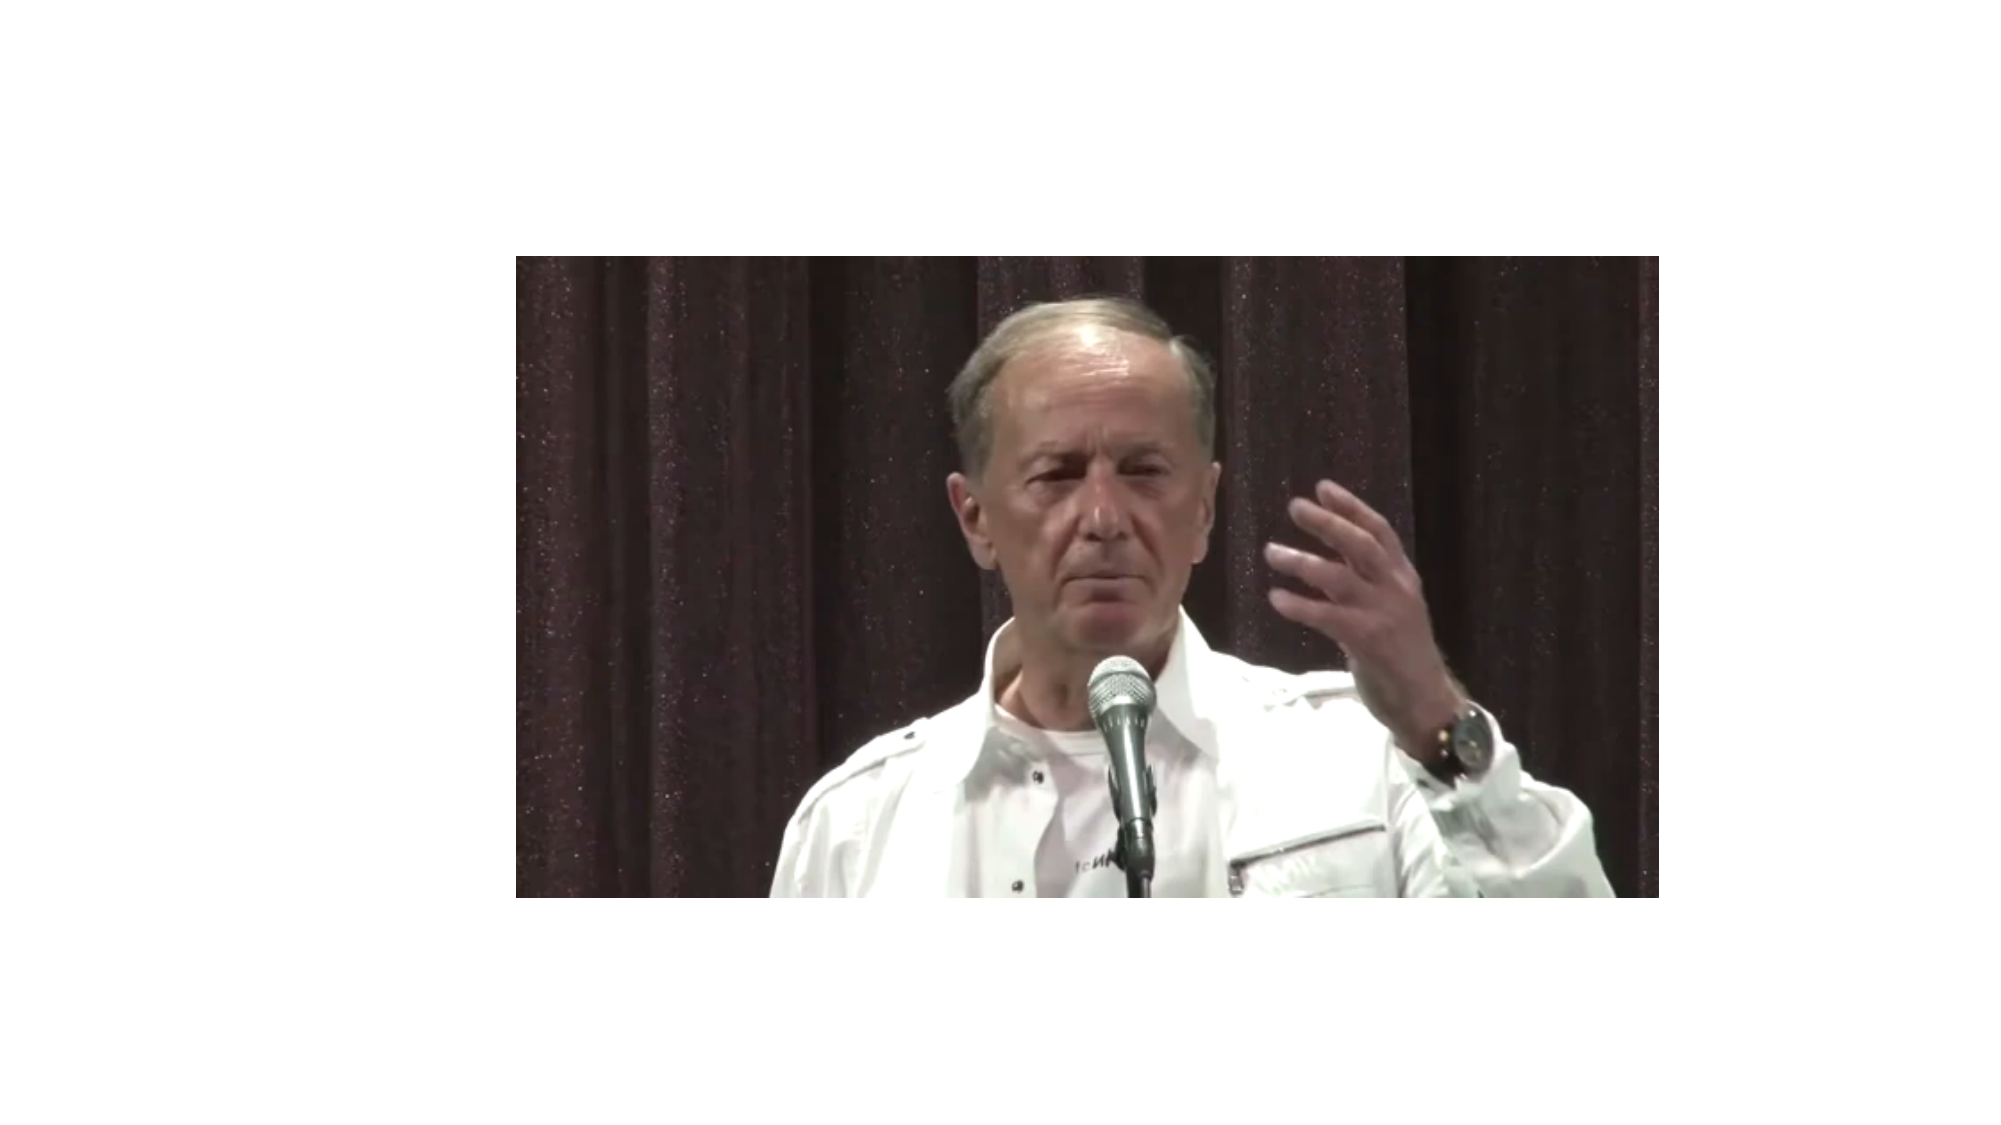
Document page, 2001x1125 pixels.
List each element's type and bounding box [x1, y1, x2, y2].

text_box [515, 254, 1661, 900]
